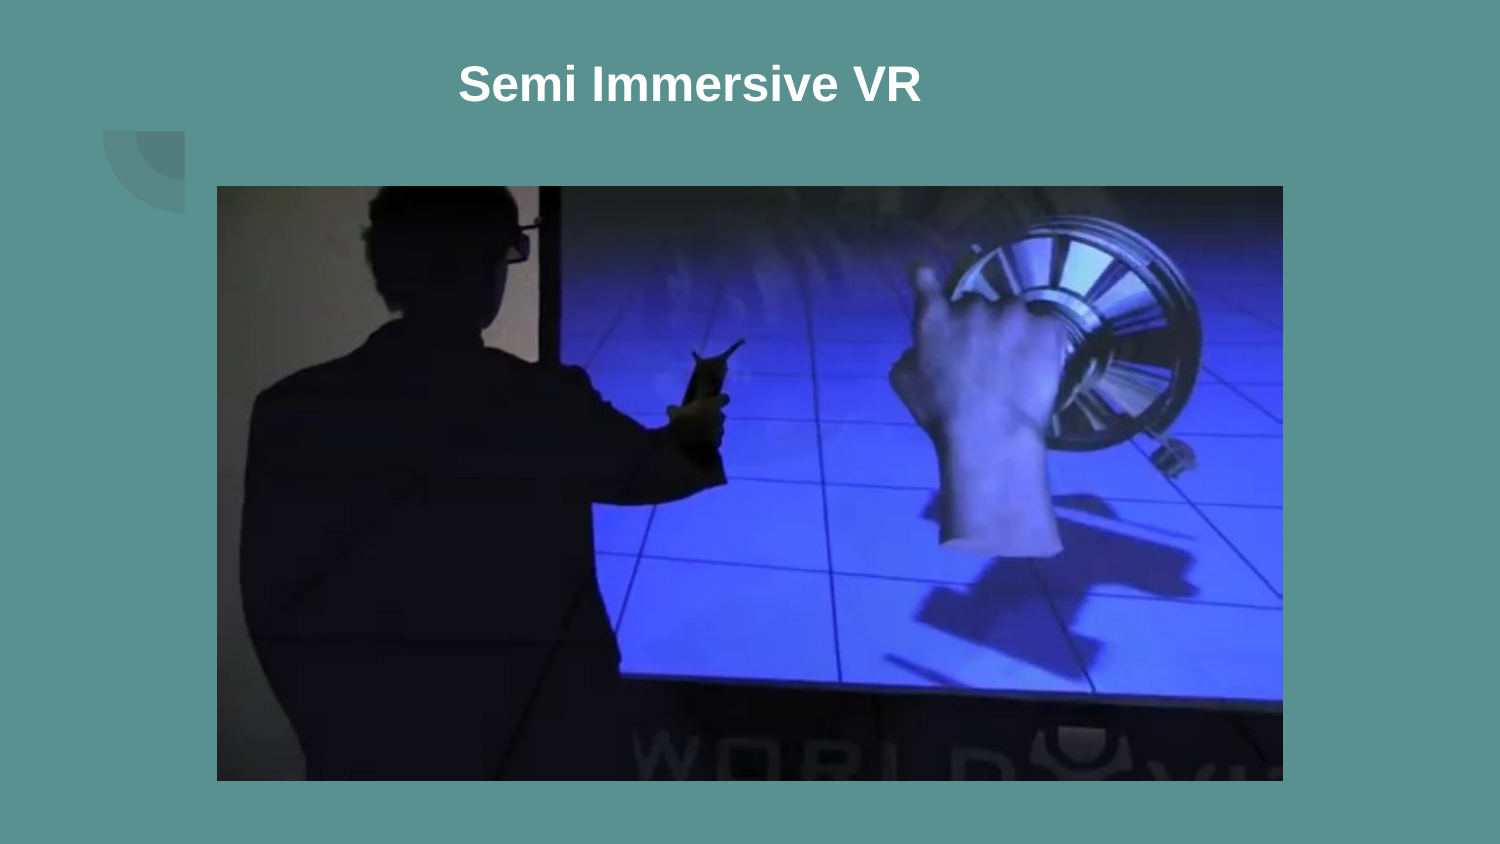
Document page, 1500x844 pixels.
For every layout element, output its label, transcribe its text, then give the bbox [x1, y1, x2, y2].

picture [217, 186, 1283, 781]
text_box Semi Immersive VR [443, 36, 1075, 111]
